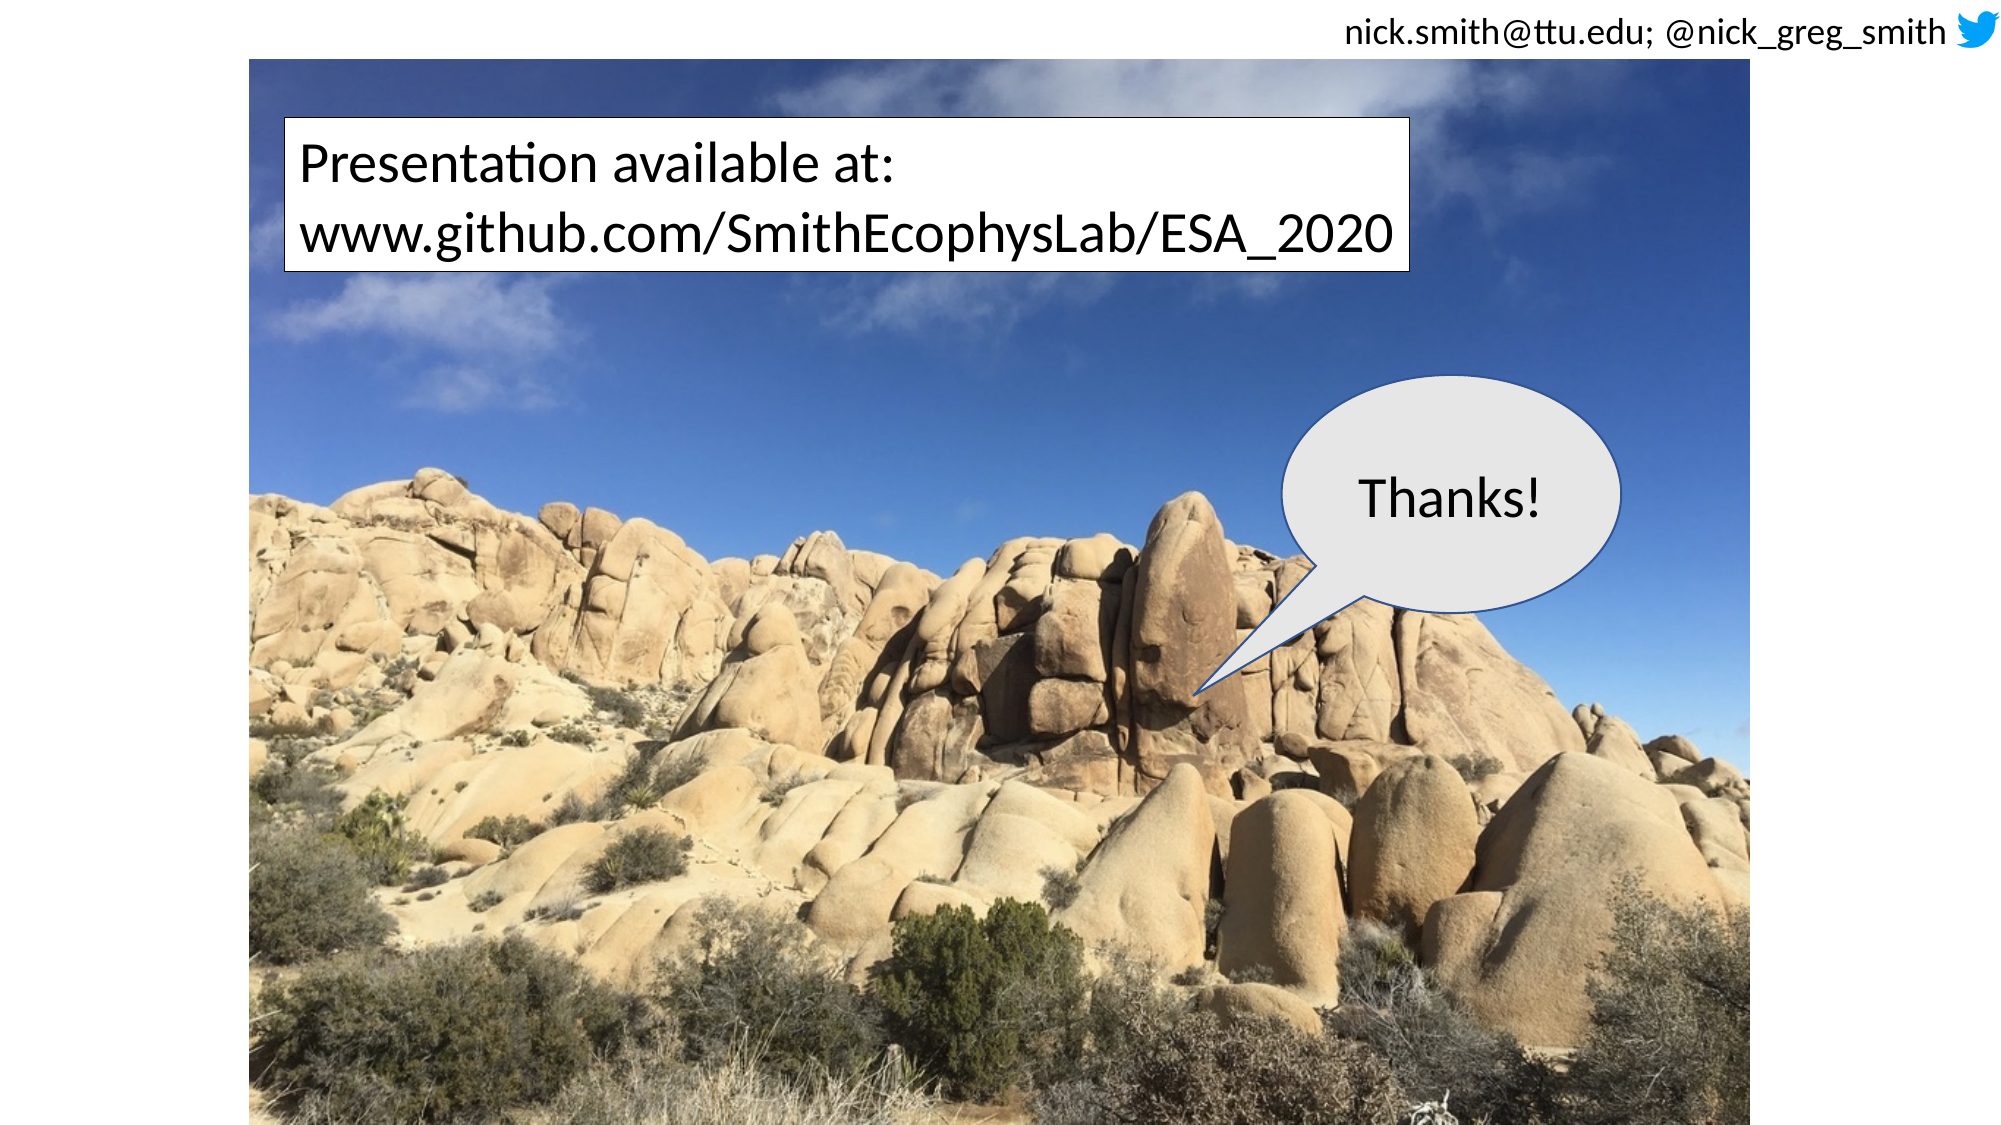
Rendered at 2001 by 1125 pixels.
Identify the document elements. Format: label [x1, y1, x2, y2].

picture [249, 59, 1750, 1125]
text_box [1325, 0, 2000, 60]
